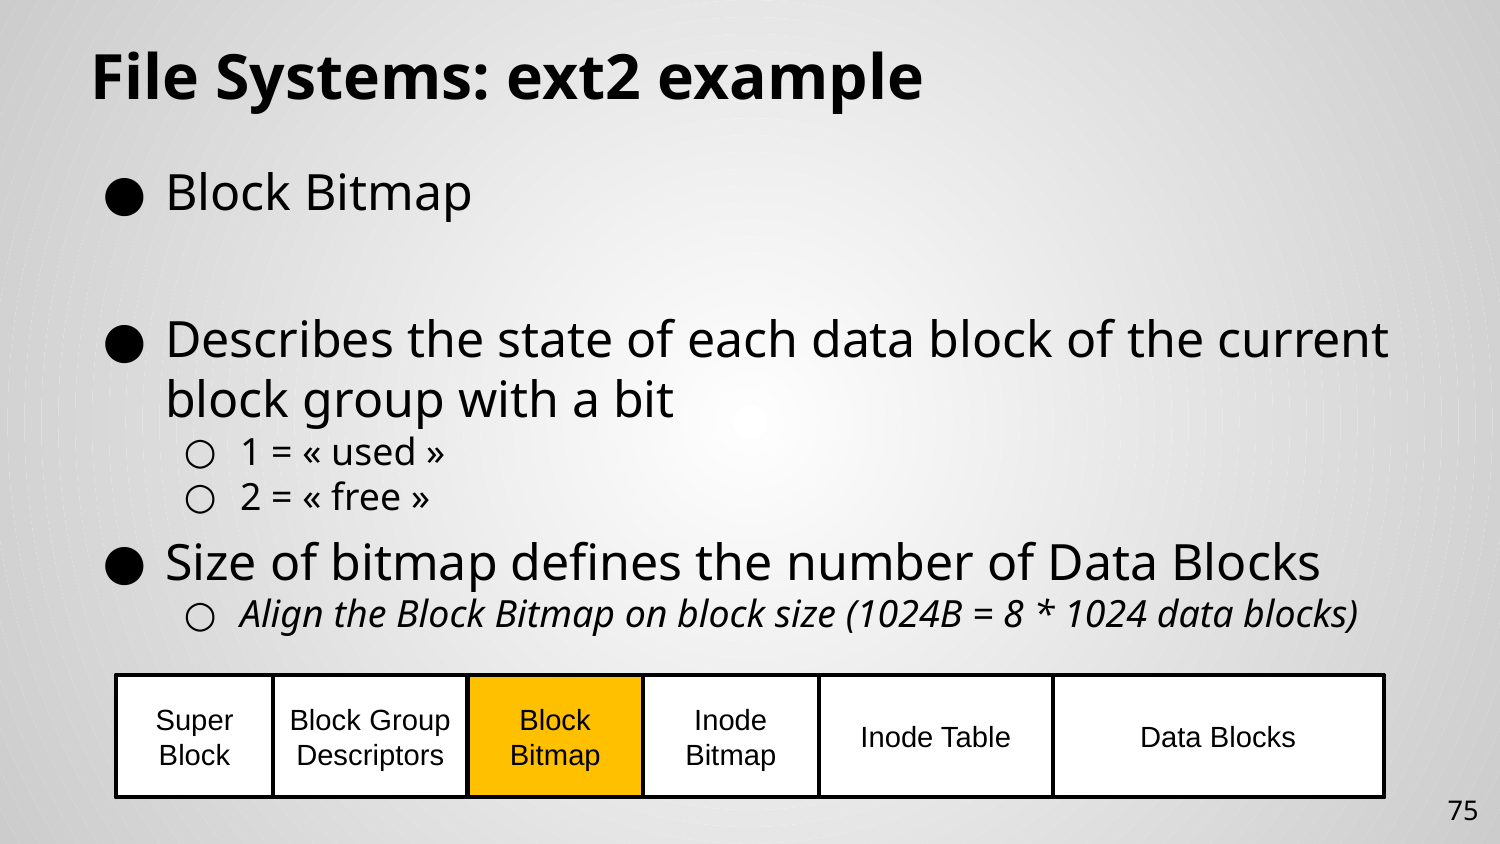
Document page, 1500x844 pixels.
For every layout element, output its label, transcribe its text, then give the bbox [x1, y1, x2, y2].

title File Systems: ext2 example [75, 33, 1425, 128]
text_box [115, 674, 1384, 798]
slide_number 75 [1403, 779, 1494, 844]
list Block Bitmap Describes the state of each data block of the current block group with a bit 1 = « used » 2 = « free » Size of bitmap defines the number of Data Blocks Align the Block Bitmap on block size (1024B = 8 * 1024 data blocks) [75, 145, 1425, 808]
